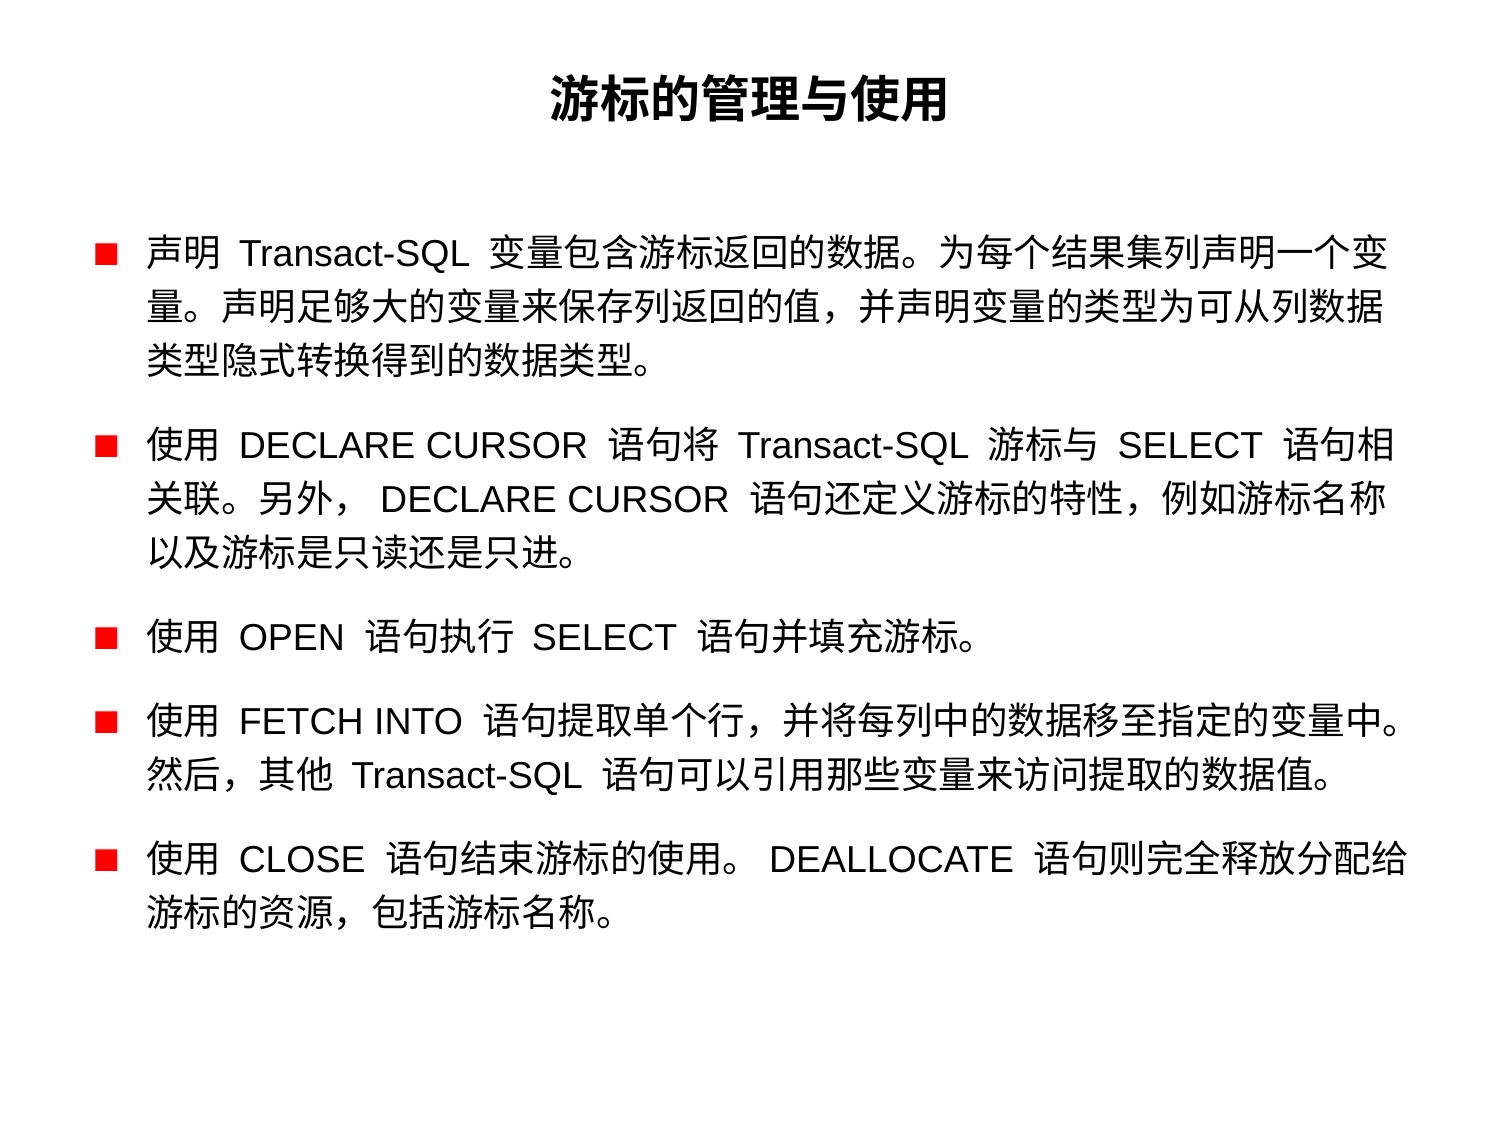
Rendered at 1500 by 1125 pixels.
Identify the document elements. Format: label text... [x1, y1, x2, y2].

list 声明 Transact-SQL 变量包含游标返回的数据。为每个结果集列声明一个变量。声明足够大的变量来保存列返回的值，并声明变量的类型为可从列数据类型隐式转换得到的数据类型。 使用 DECLARE CURSOR 语句将 Transact-SQL 游标与 SELECT 语句相关联。另外，DECLARE CURSOR 语句还定义游标的特性，例如游标名称以及游标是只读还是只进。 使用 OPEN 语句执行 SELECT 语句并填充游标。 使用 FETCH INTO 语句提取单个行，并将每列中的数据移至指定的变量中。然后，其他 Transact-SQL 语句可以引用那些变量来访问提取的数据值。 使用 CLOSE 语句结束游标的使用。DEALLOCATE 语句则完全释放分配给游标的资源，包括游标名称。 [75, 212, 1425, 1005]
title 游标的管理与使用 [75, 45, 1425, 150]
picture [90, 430, 117, 457]
picture [90, 844, 117, 871]
picture [90, 238, 117, 265]
picture [90, 622, 117, 649]
picture [90, 706, 117, 733]
